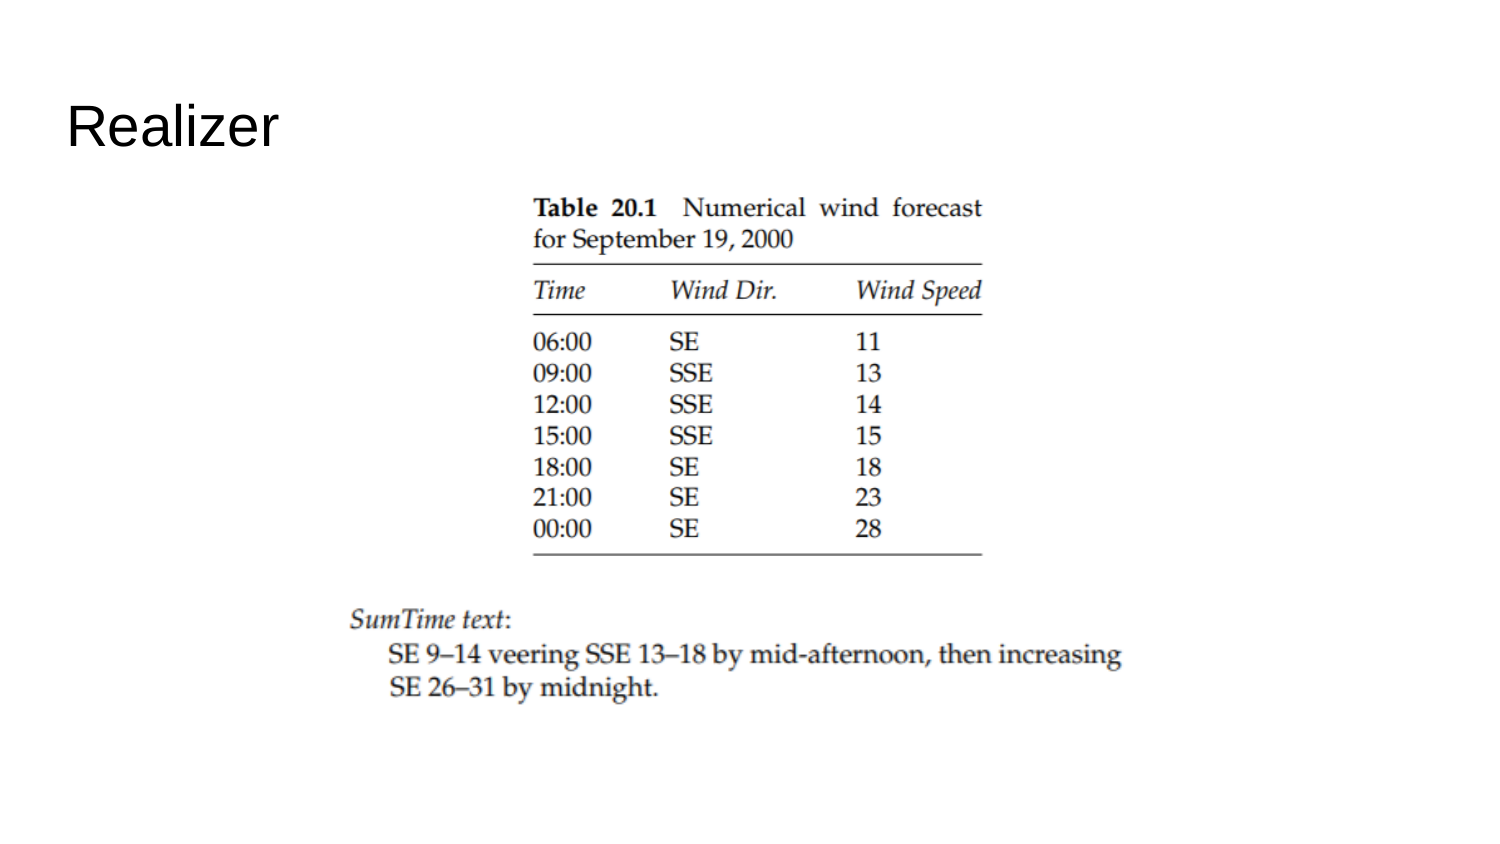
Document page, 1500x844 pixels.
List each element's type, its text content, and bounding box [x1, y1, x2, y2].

picture [306, 584, 1194, 726]
title Realizer [51, 72, 1449, 167]
picture [491, 166, 1009, 566]
